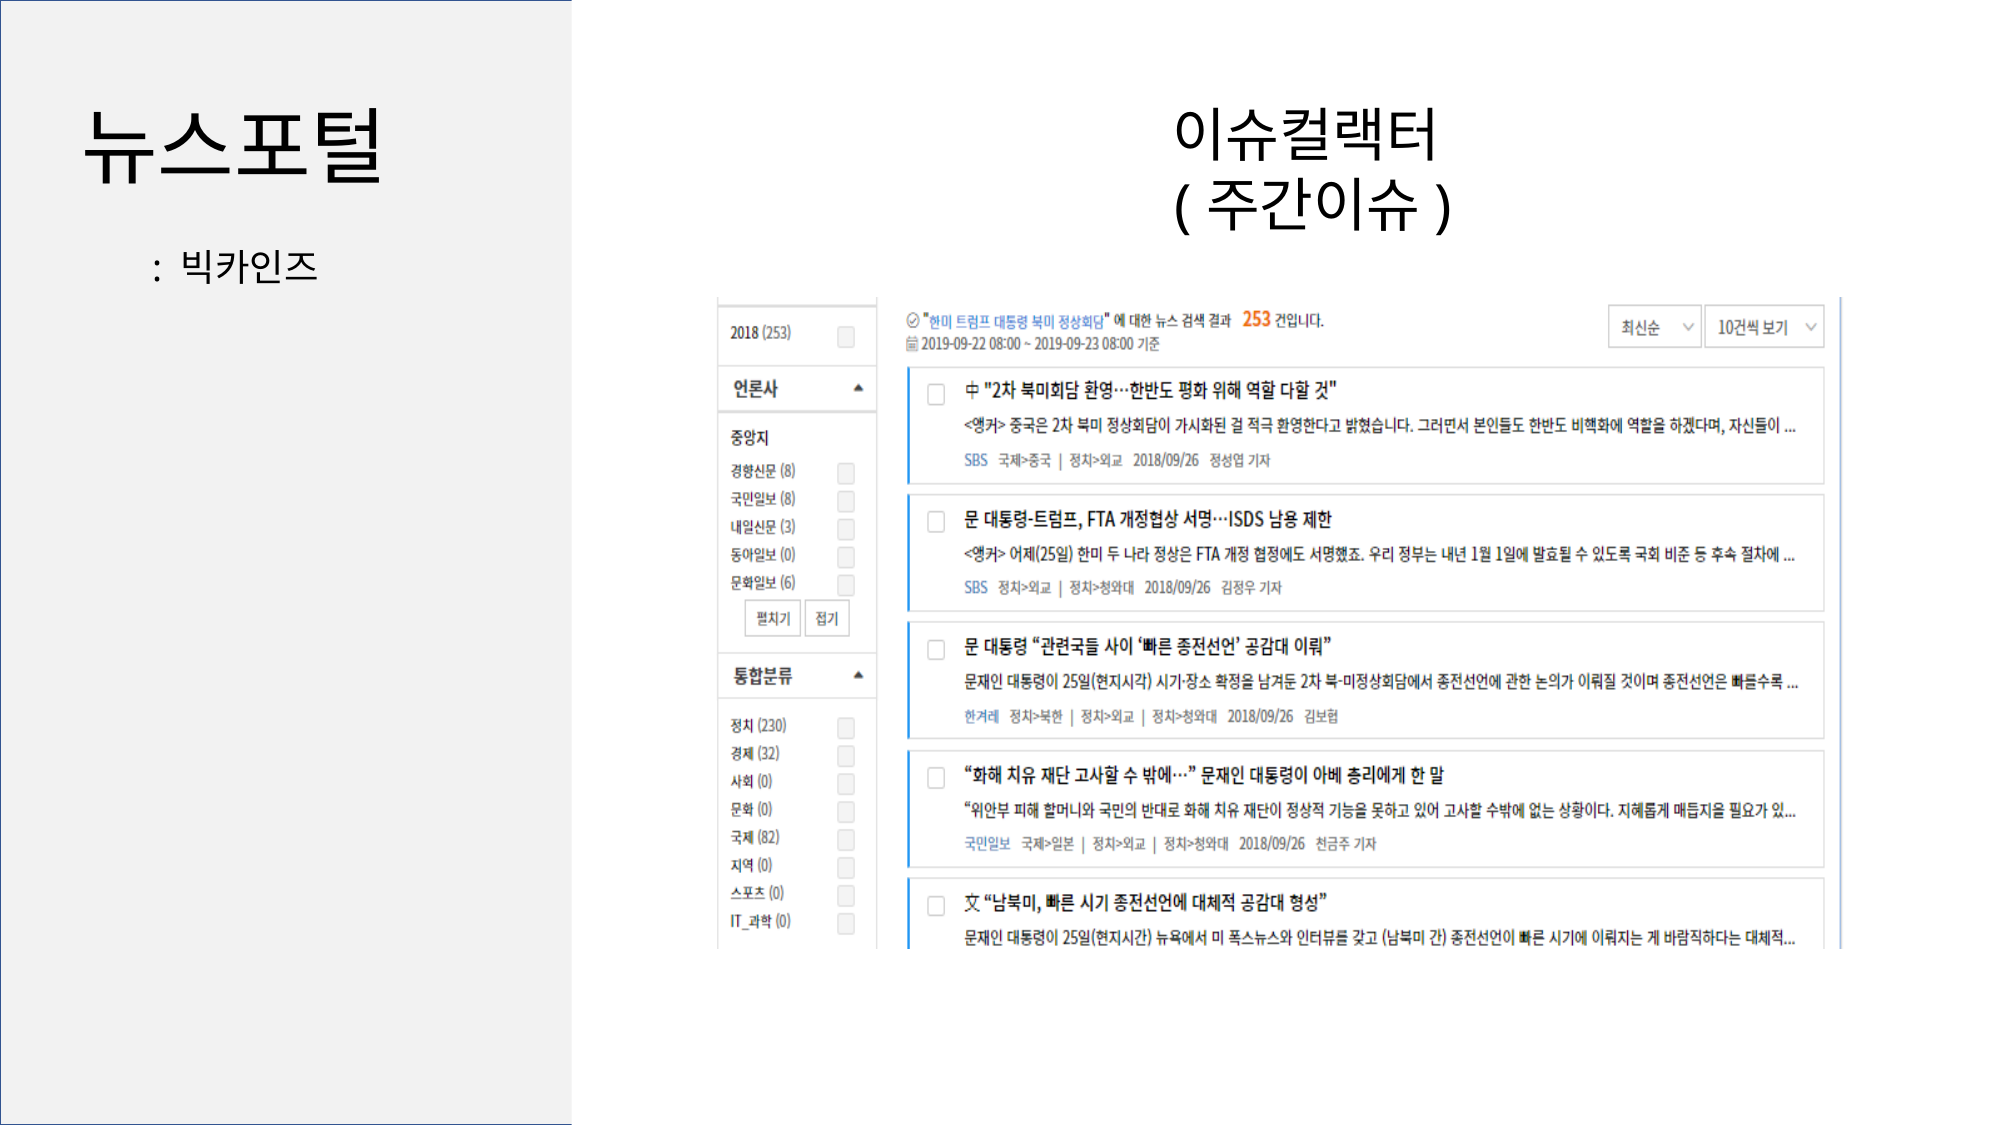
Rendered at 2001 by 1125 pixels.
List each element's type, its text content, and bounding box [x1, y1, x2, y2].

text_box 뉴스포털 [66, 86, 482, 202]
picture [716, 297, 1856, 949]
text_box : 빅카인즈 [137, 236, 435, 297]
text_box [0, 0, 571, 1125]
text_box 이슈컬랙터(주간이슈) [1135, 90, 1491, 245]
text_box [571, 0, 2000, 1125]
